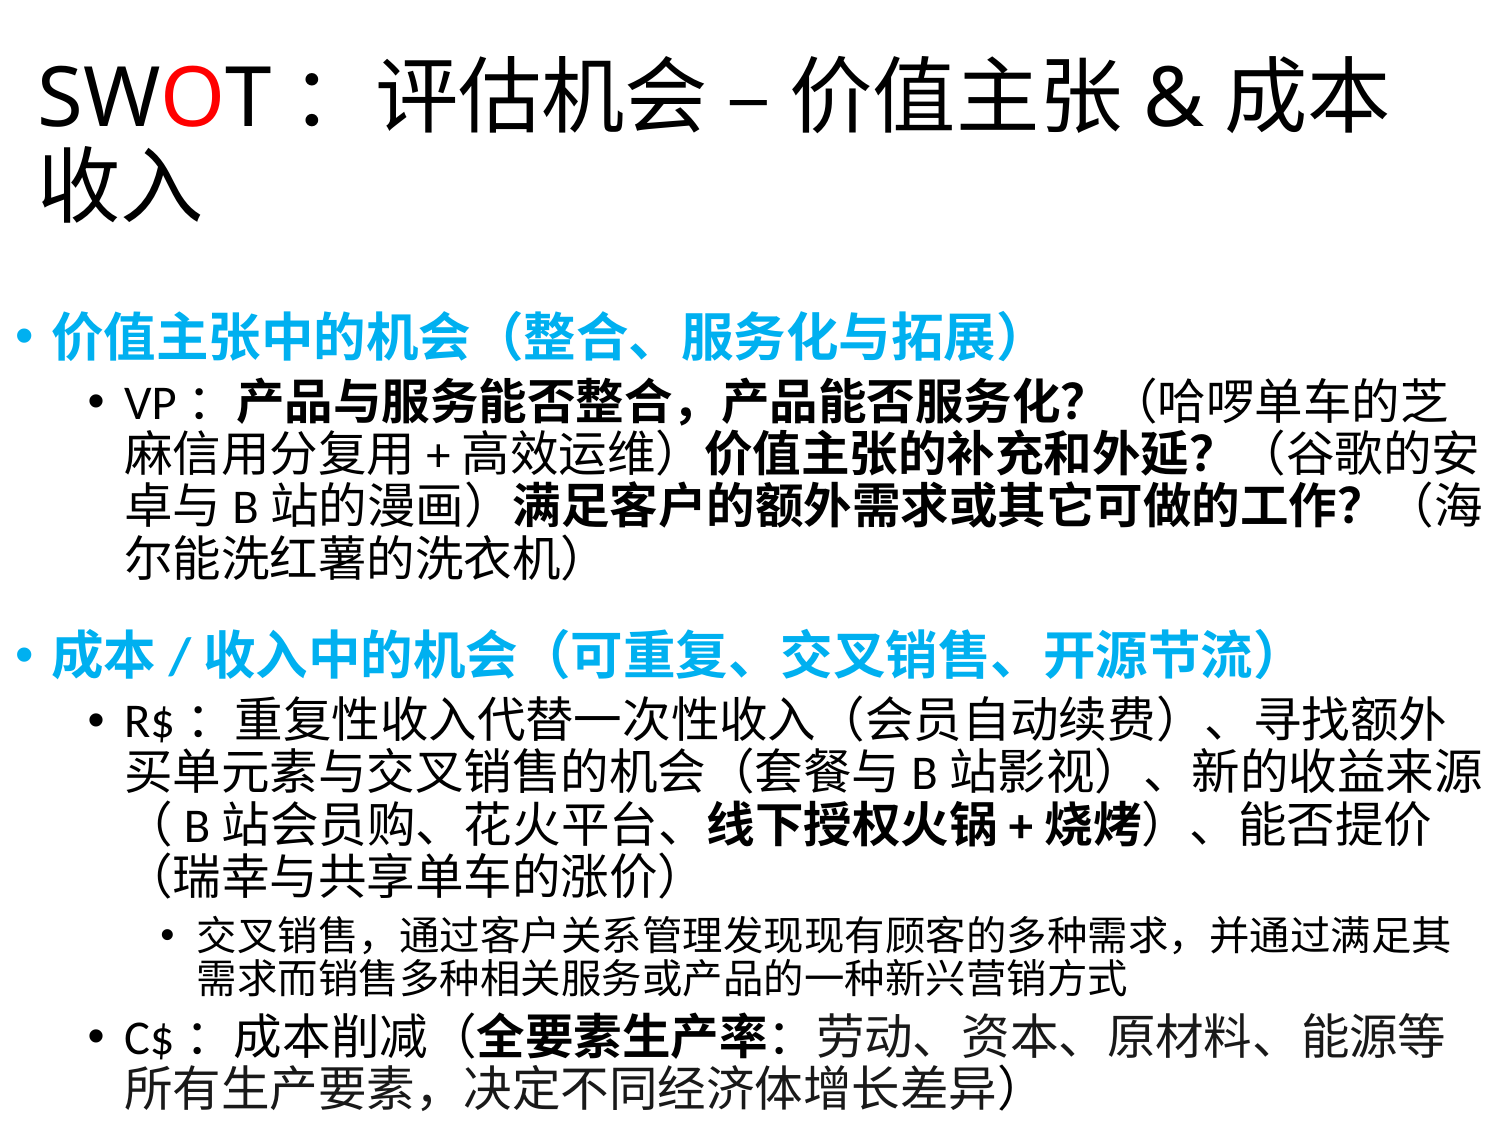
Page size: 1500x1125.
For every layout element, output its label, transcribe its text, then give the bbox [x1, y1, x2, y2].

list 价值主张中的机会（整合、服务化与拓展） VP：产品与服务能否整合，产品能否服务化？（哈啰单车的芝麻信用分复用+高效运维）价值主张的补充和外延？（谷歌的安卓与B站的漫画）满足客户的额外需求或其它可做的工作？（海尔能洗红薯的洗衣机） 成本/收入中的机会（可重复、交叉销售、开源节流） R$：重复性收入代替一次性收入（会员自动续费）、寻找额外买单元素与交叉销售的机会（套餐与B站影视）、新的收益来源（B站会员购、花火平台、线下授权火锅+烧烤）、能否提价（瑞幸与共享单车的涨价） 交叉销售，通过客户关系管理发现现有顾客的多种需求，并通过满足其需求而销售多种相关服务或产品的一种新兴营销方式 C$：成本削减（全要素生产率：劳动、资本、原材料、能源等所有生产要素，决定不同经济体增长差异） [0, 303, 1500, 1125]
title SWOT：评估机会 – 价值主张&成本收入 [22, 72, 1474, 217]
